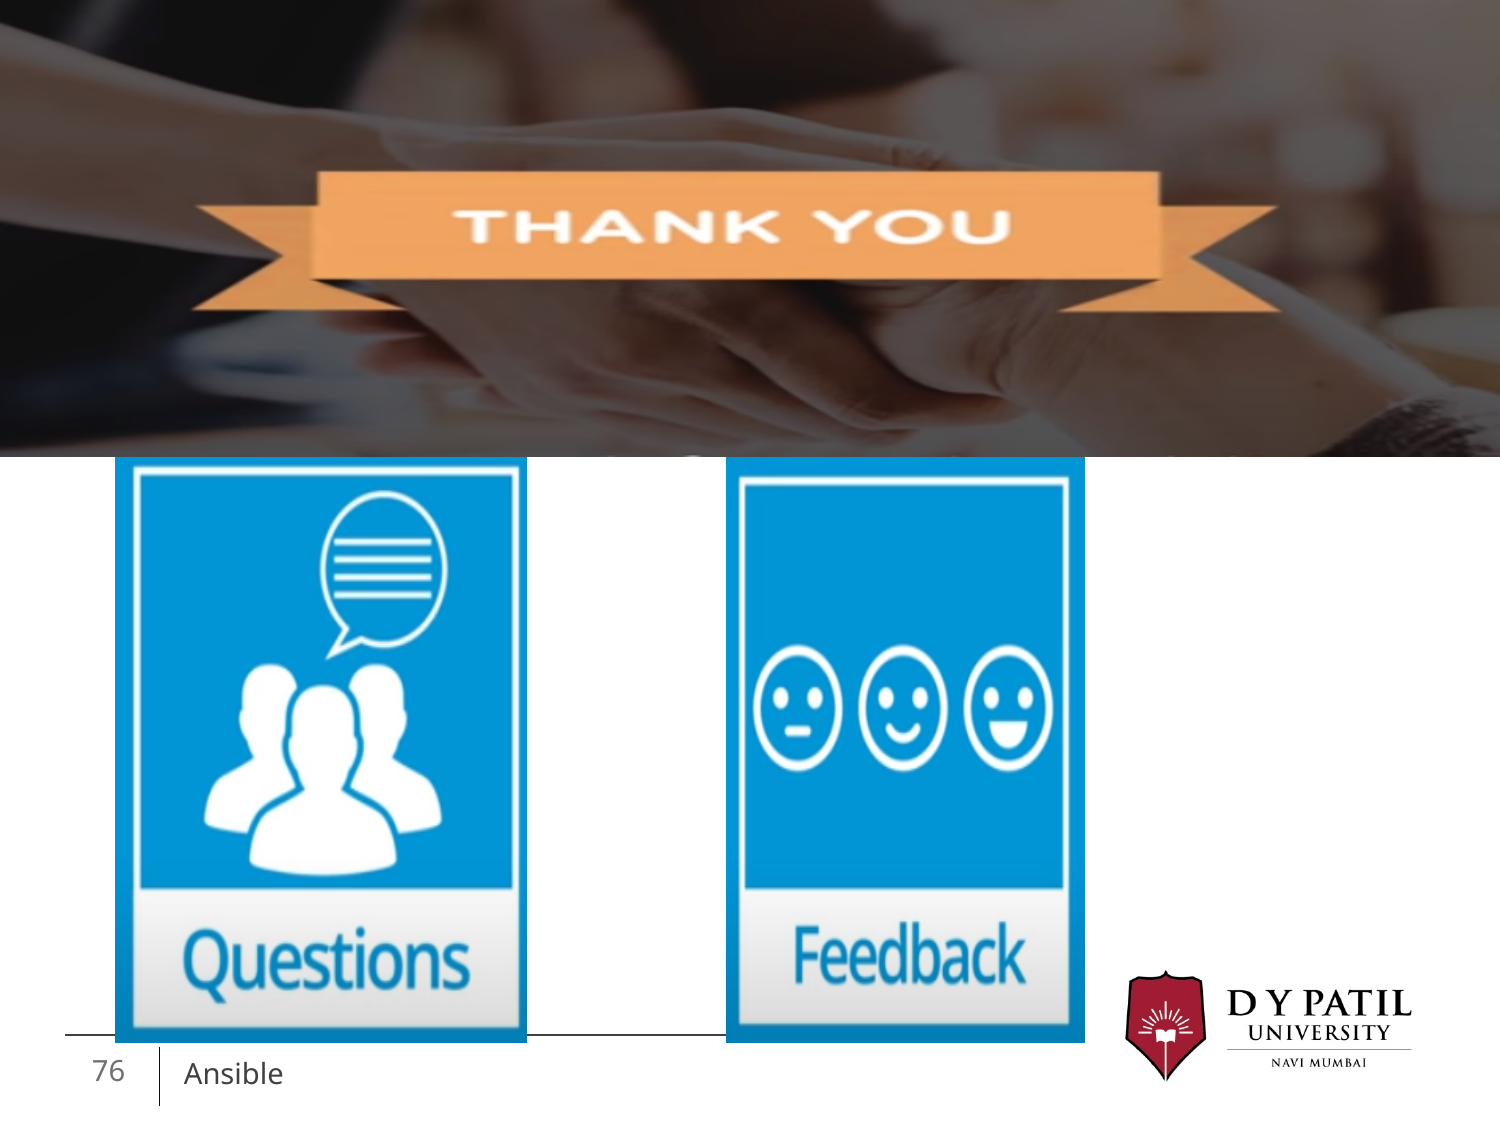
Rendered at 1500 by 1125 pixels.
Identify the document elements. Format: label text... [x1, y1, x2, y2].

picture [1080, 915, 1500, 1125]
slide_number 76 [76, 1042, 155, 1103]
picture [738, 475, 1070, 1026]
picture [0, 0, 1500, 457]
picture [132, 464, 520, 1030]
footer Ansible [168, 1042, 644, 1103]
